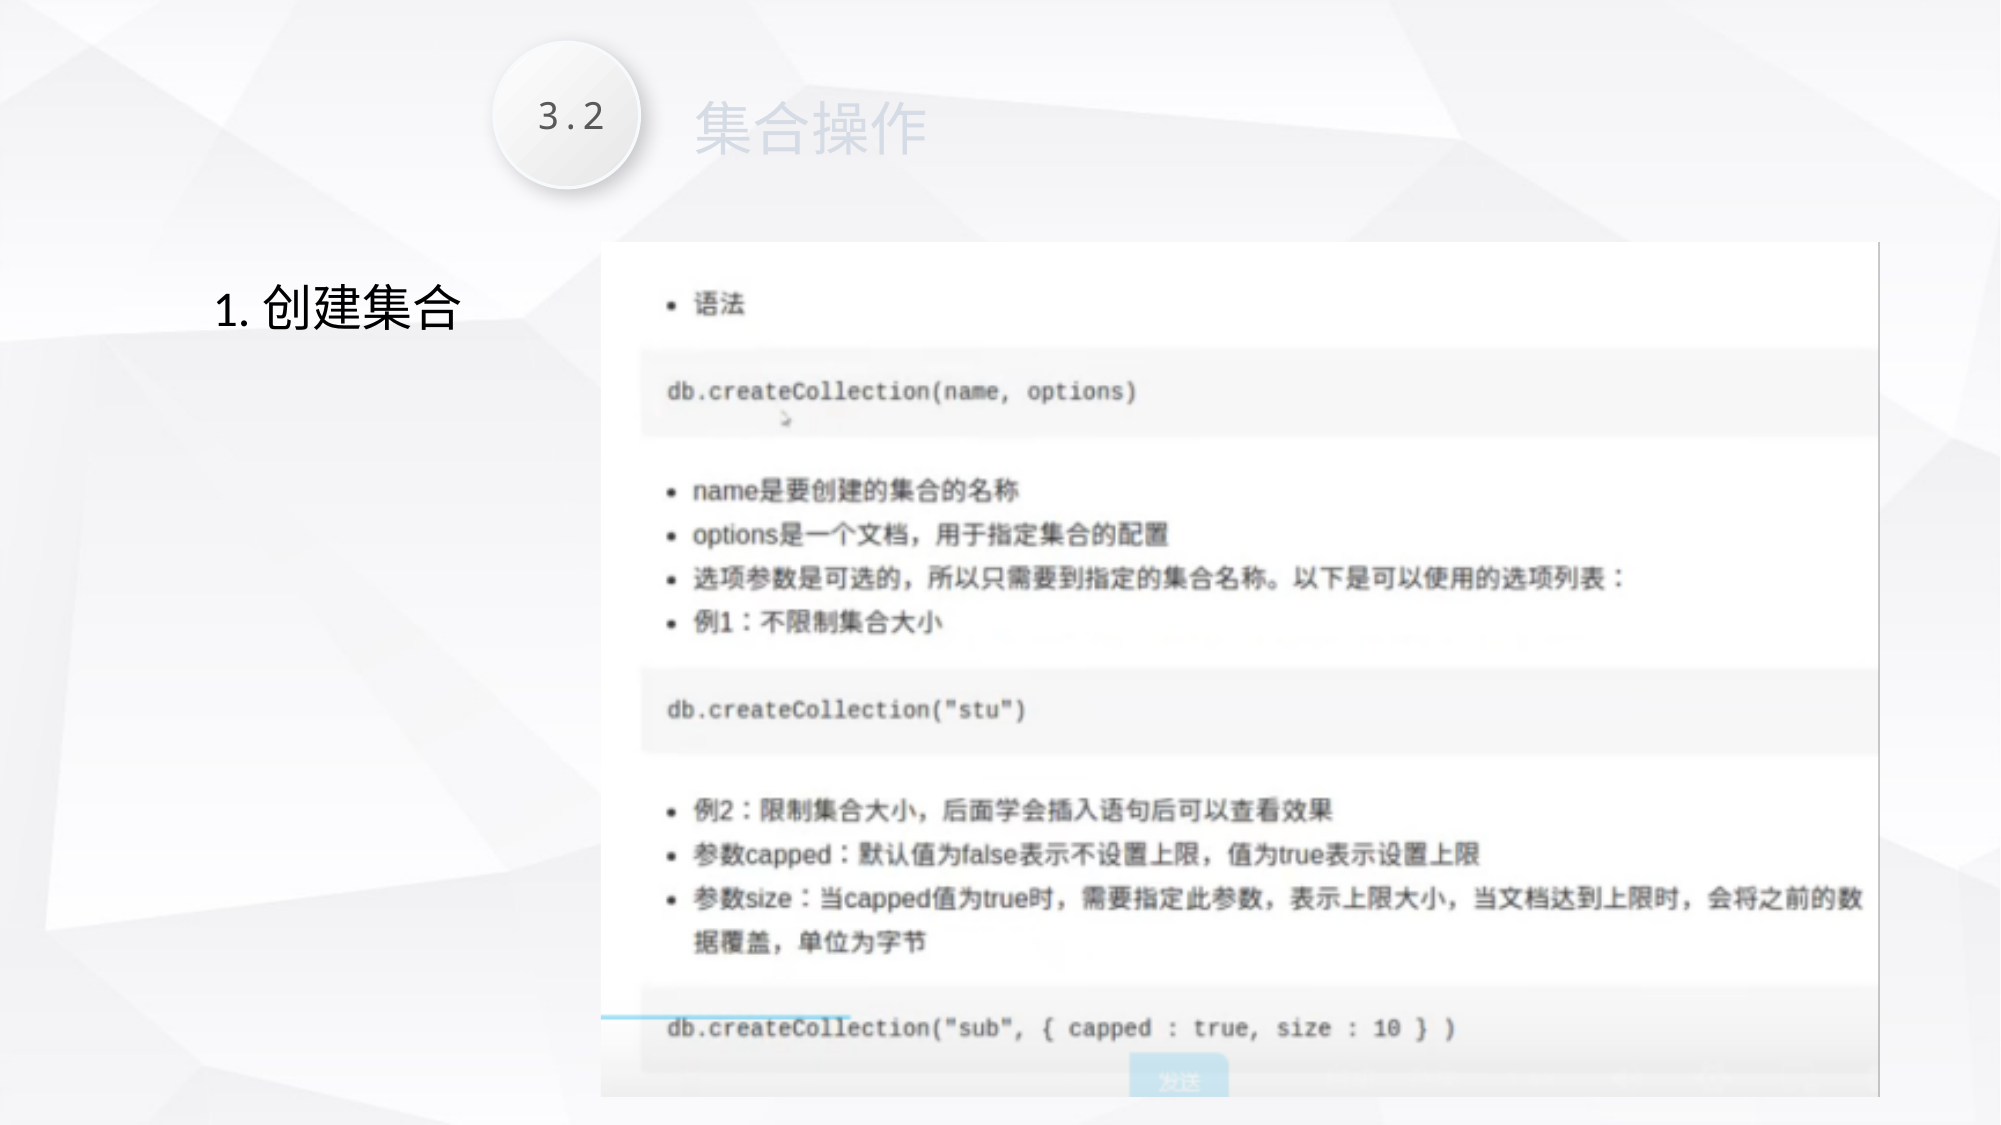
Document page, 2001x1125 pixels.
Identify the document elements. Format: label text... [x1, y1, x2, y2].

text_box [492, 41, 635, 189]
text_box 3.2 [522, 84, 653, 145]
text_box 集合操作 [680, 84, 1681, 170]
picture [0, 0, 2001, 1125]
text_box 1.创建集合 [197, 269, 600, 345]
